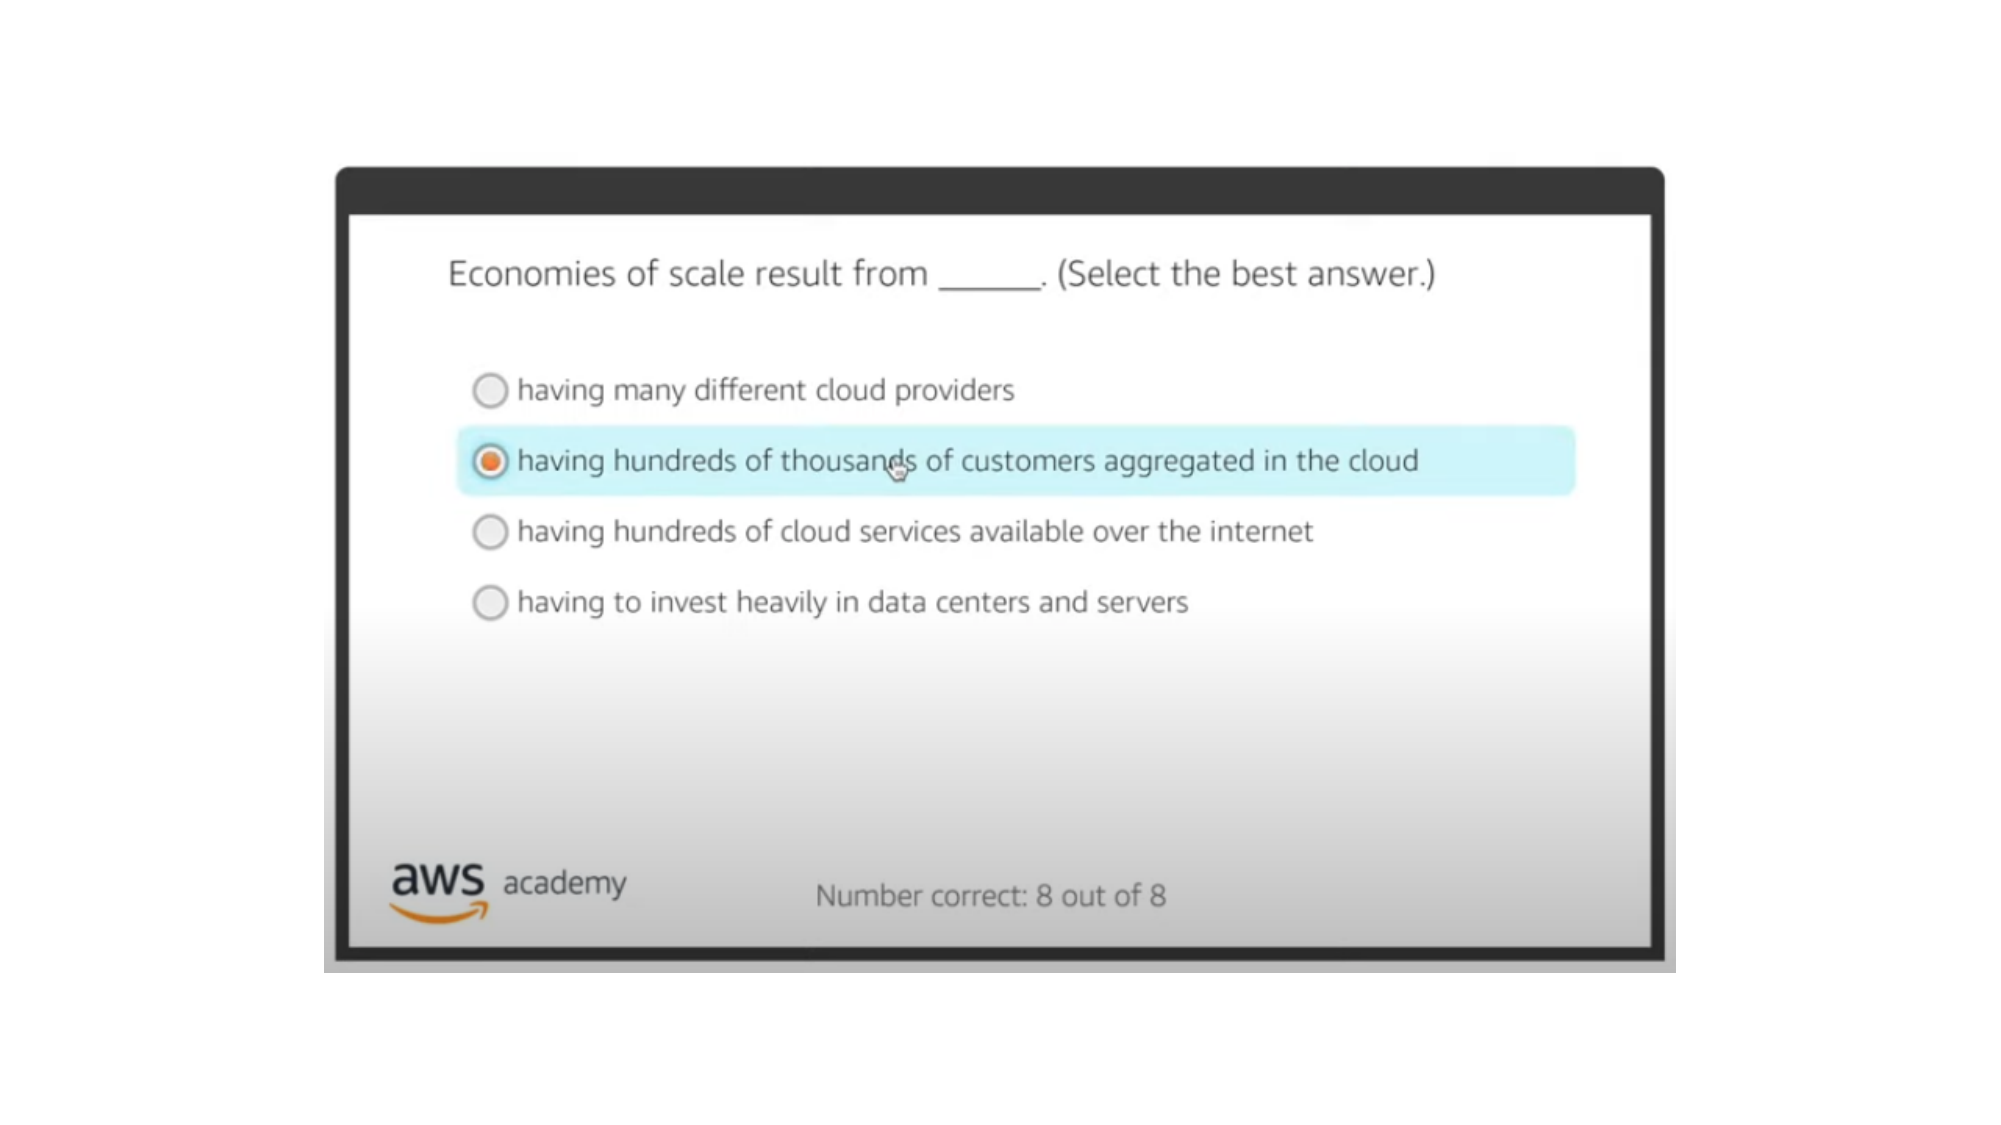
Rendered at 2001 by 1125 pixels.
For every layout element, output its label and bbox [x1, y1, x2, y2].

picture [324, 152, 1676, 973]
